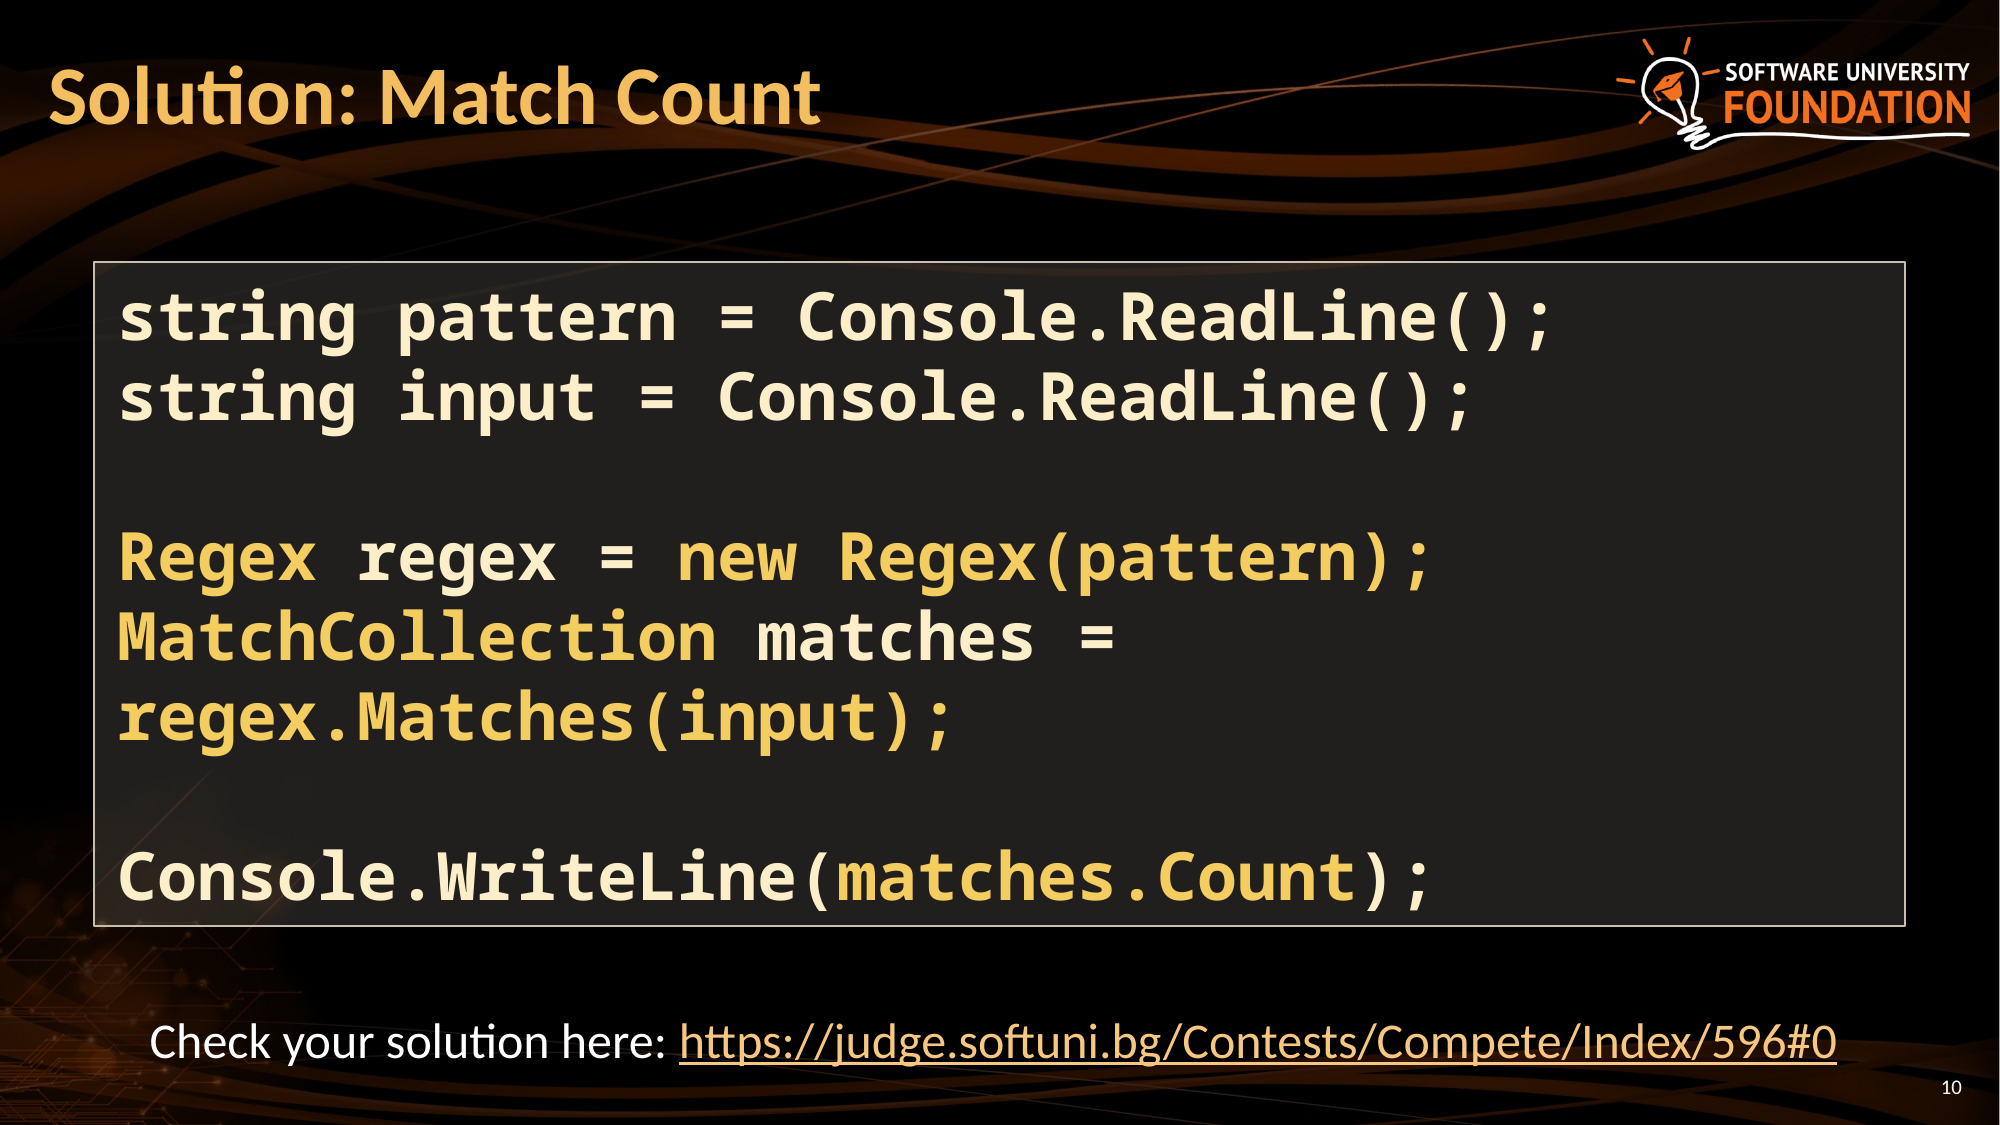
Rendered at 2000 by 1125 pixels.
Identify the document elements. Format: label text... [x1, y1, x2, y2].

text_box string pattern = Console.ReadLine(); string input = Console.ReadLine(); Regex regex = new Regex(pattern); MatchCollection matches = regex.Matches(input); Console.WriteLine(matches.Count); [94, 262, 1905, 926]
picture [0, 0, 2000, 1125]
title Solution: Match Count [30, 6, 1602, 189]
slide_number 10 [1897, 1070, 1968, 1103]
text_box Check your solution here: https://judge.softuni.bg/Contests/Compete/Index/596#0 [124, 1000, 1863, 1076]
